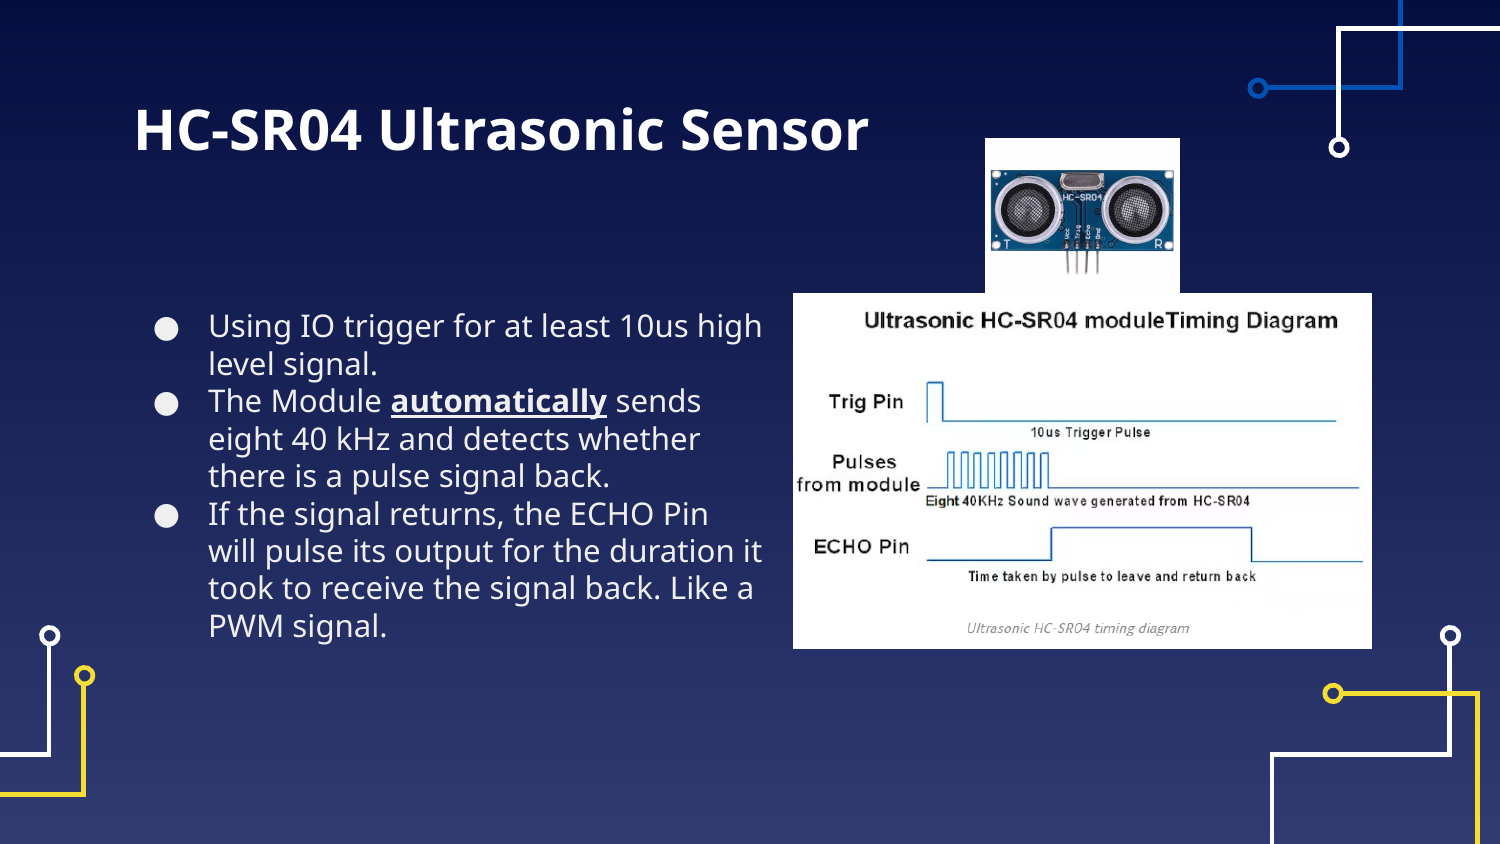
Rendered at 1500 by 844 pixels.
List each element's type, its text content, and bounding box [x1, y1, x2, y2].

picture [793, 137, 1372, 650]
title HC-SR04 Ultrasonic Sensor [118, 88, 1382, 167]
list Using IO trigger for at least 10us high level signal. The Module automatically sends eight 40 kHz and detects whether there is a pulse signal back. If the signal returns, the ECHO Pin will pulse its output for the duration it took to receive the signal back. Like a PWM signal. [118, 194, 782, 756]
